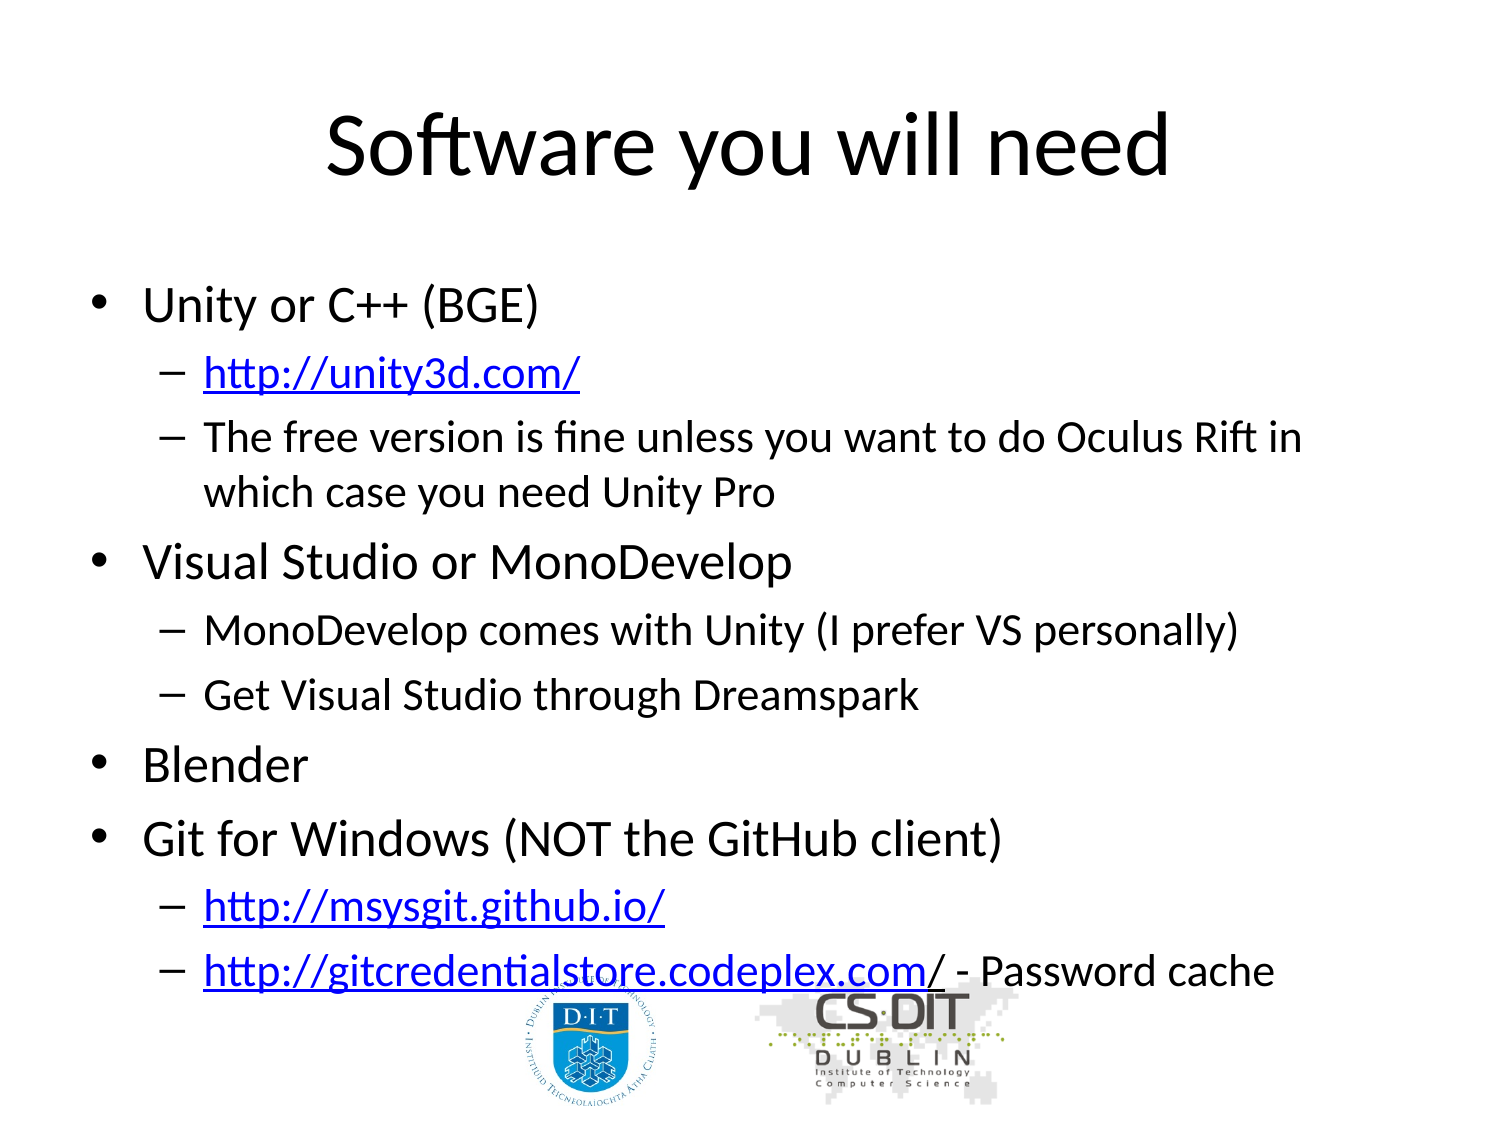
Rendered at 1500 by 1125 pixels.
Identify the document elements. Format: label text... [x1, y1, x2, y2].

list Unity or C++ (BGE) http://unity3d.com/ The free version is fine unless you want to do Oculus Rift in which case you need Unity Pro Visual Studio or MonoDevelop MonoDevelop comes with Unity (I prefer VS personally) Get Visual Studio through Dreamspark Blender Git for Windows (NOT the GitHub client) http://msysgit.github.io/ http://gitcredentialstore.codeplex.com/ - Password cache [75, 262, 1425, 1005]
picture [738, 1005, 1034, 1125]
title Software you will need [75, 45, 1425, 233]
picture [525, 1005, 656, 1106]
